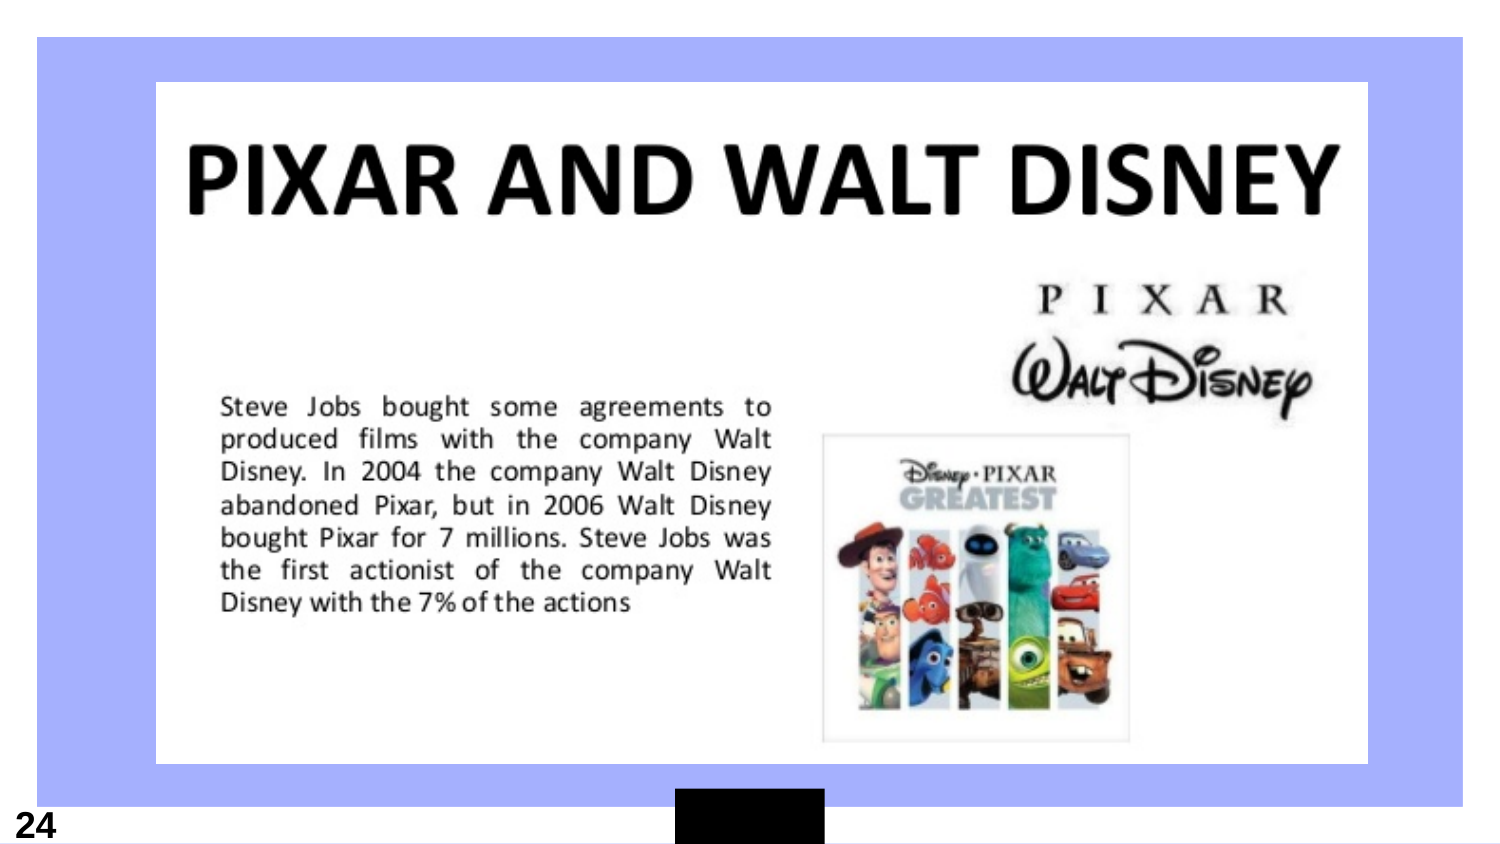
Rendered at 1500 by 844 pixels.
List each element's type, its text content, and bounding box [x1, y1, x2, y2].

picture [156, 82, 1369, 765]
text_box 24 [0, 786, 74, 844]
